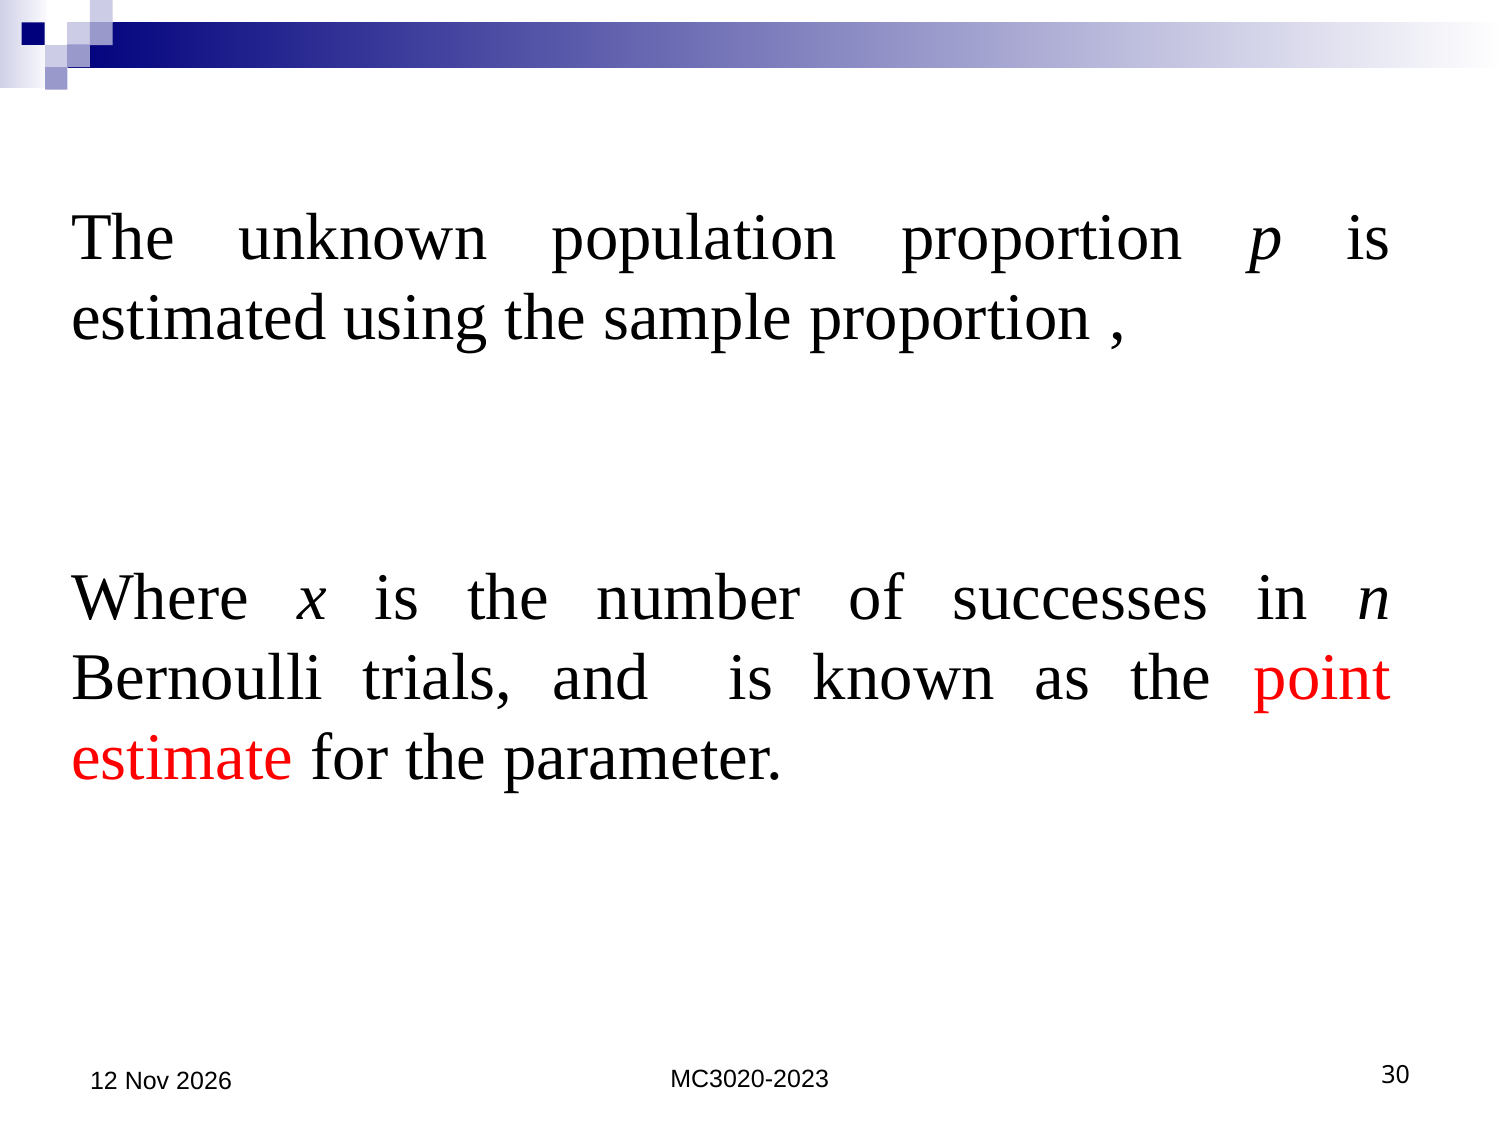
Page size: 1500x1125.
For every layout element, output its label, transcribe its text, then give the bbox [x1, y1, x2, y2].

slide_number 30 [1074, 1025, 1425, 1100]
footer MC3020-2023 [512, 1025, 988, 1100]
slide_number 16-May-23 [75, 1024, 425, 1103]
